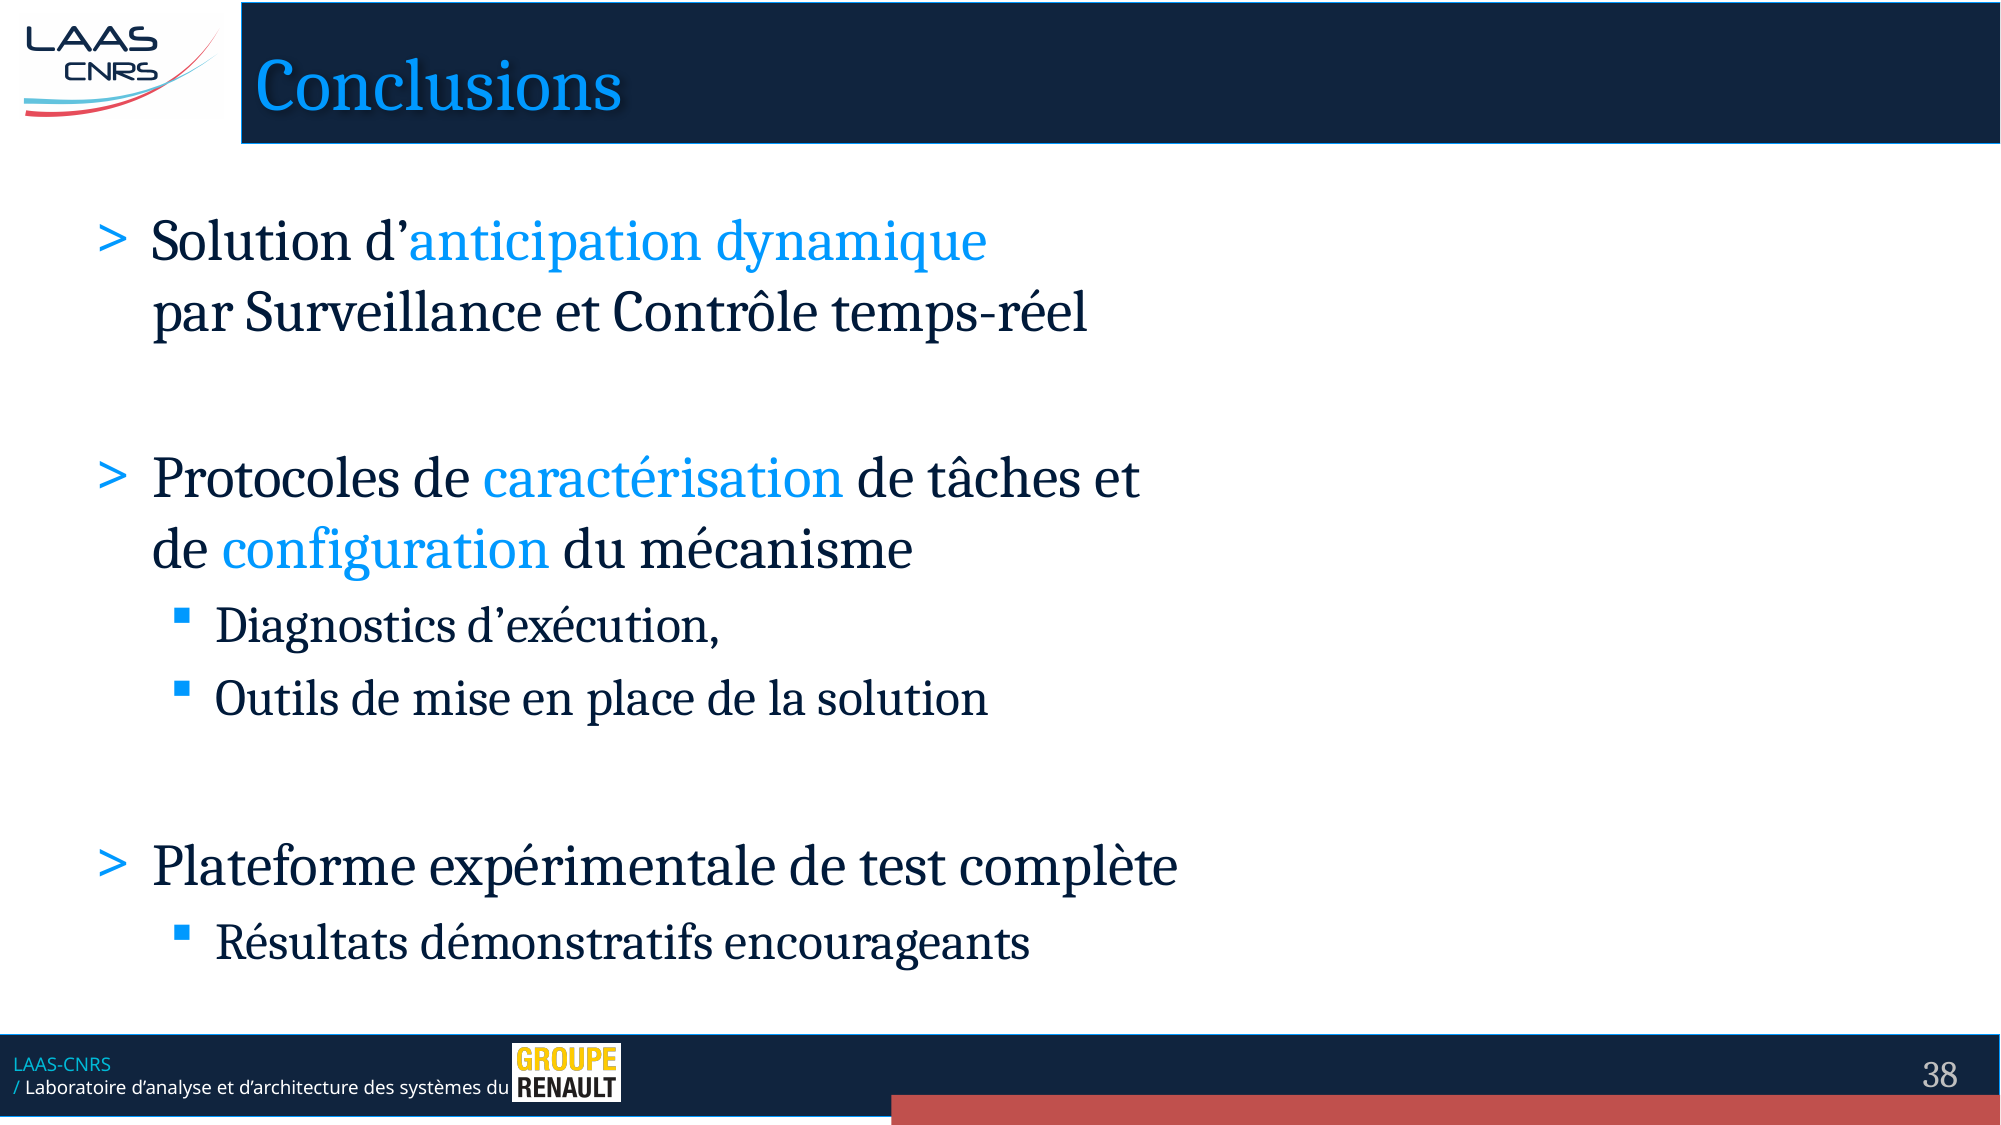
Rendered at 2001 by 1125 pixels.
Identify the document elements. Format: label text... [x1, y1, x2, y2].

picture [517, 1047, 616, 1098]
title Conclusions [241, 33, 1634, 127]
picture [17, 12, 226, 120]
list Solution d’anticipation dynamique par Surveillance et Contrôle temps-réel Protocoles de caractérisation de tâches et de configuration du mécanisme Diagnostics d’exécution, Outils de mise en place de la solution Plateforme expérimentale de test complète Résultats démonstratifs encourageants [82, 193, 1917, 986]
